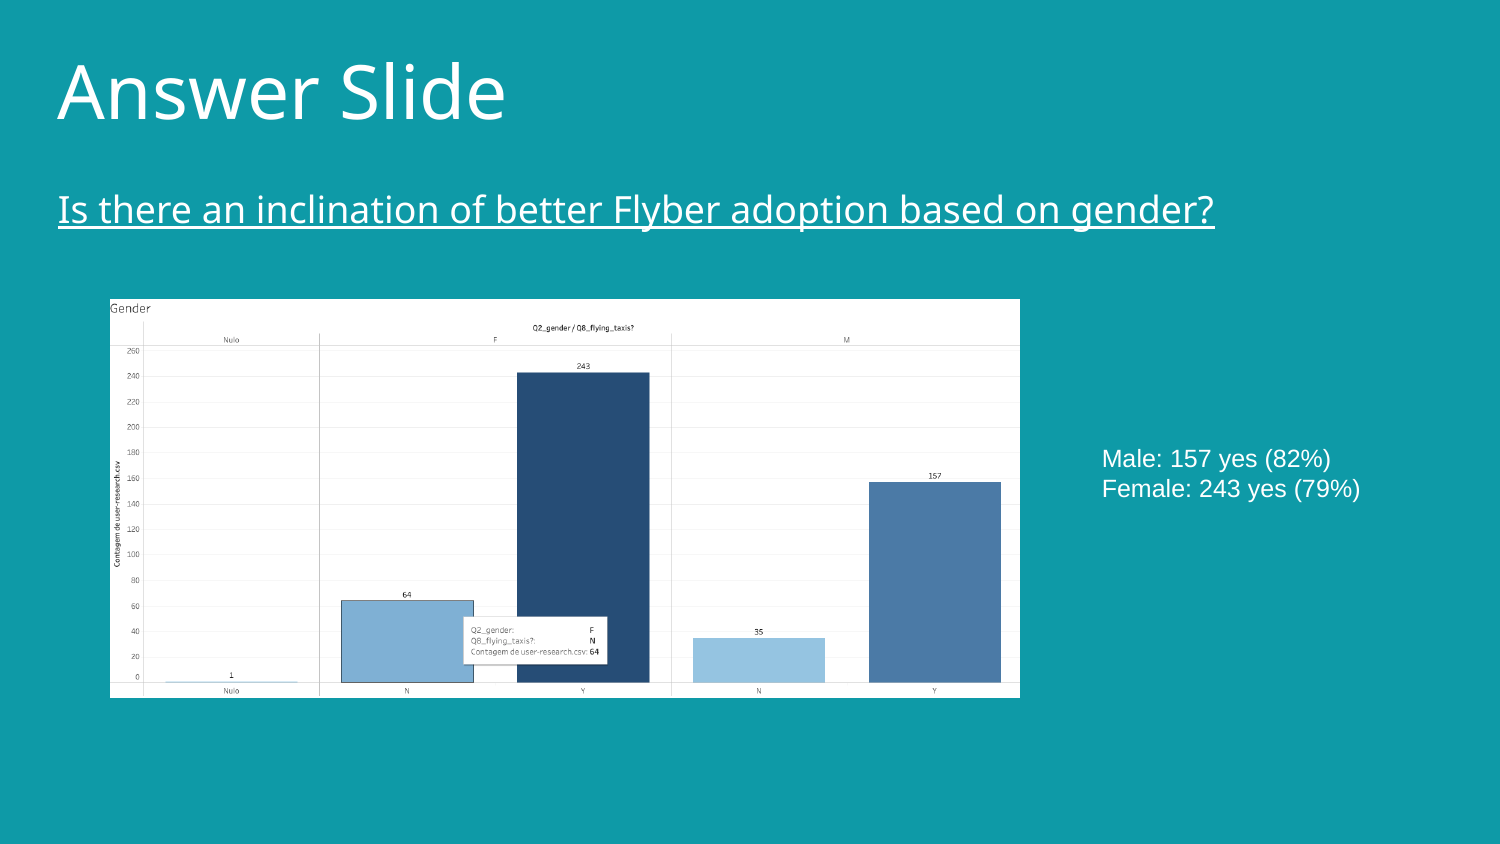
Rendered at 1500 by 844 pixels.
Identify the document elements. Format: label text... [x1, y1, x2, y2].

title Is there an inclination of better Flyber adoption based on gender? [42, 170, 1279, 428]
picture [110, 299, 1020, 698]
title Answer Slide [42, 29, 1441, 134]
text_box Male: 157 yes (82%) Female: 243 yes (79%) [1086, 427, 1446, 685]
